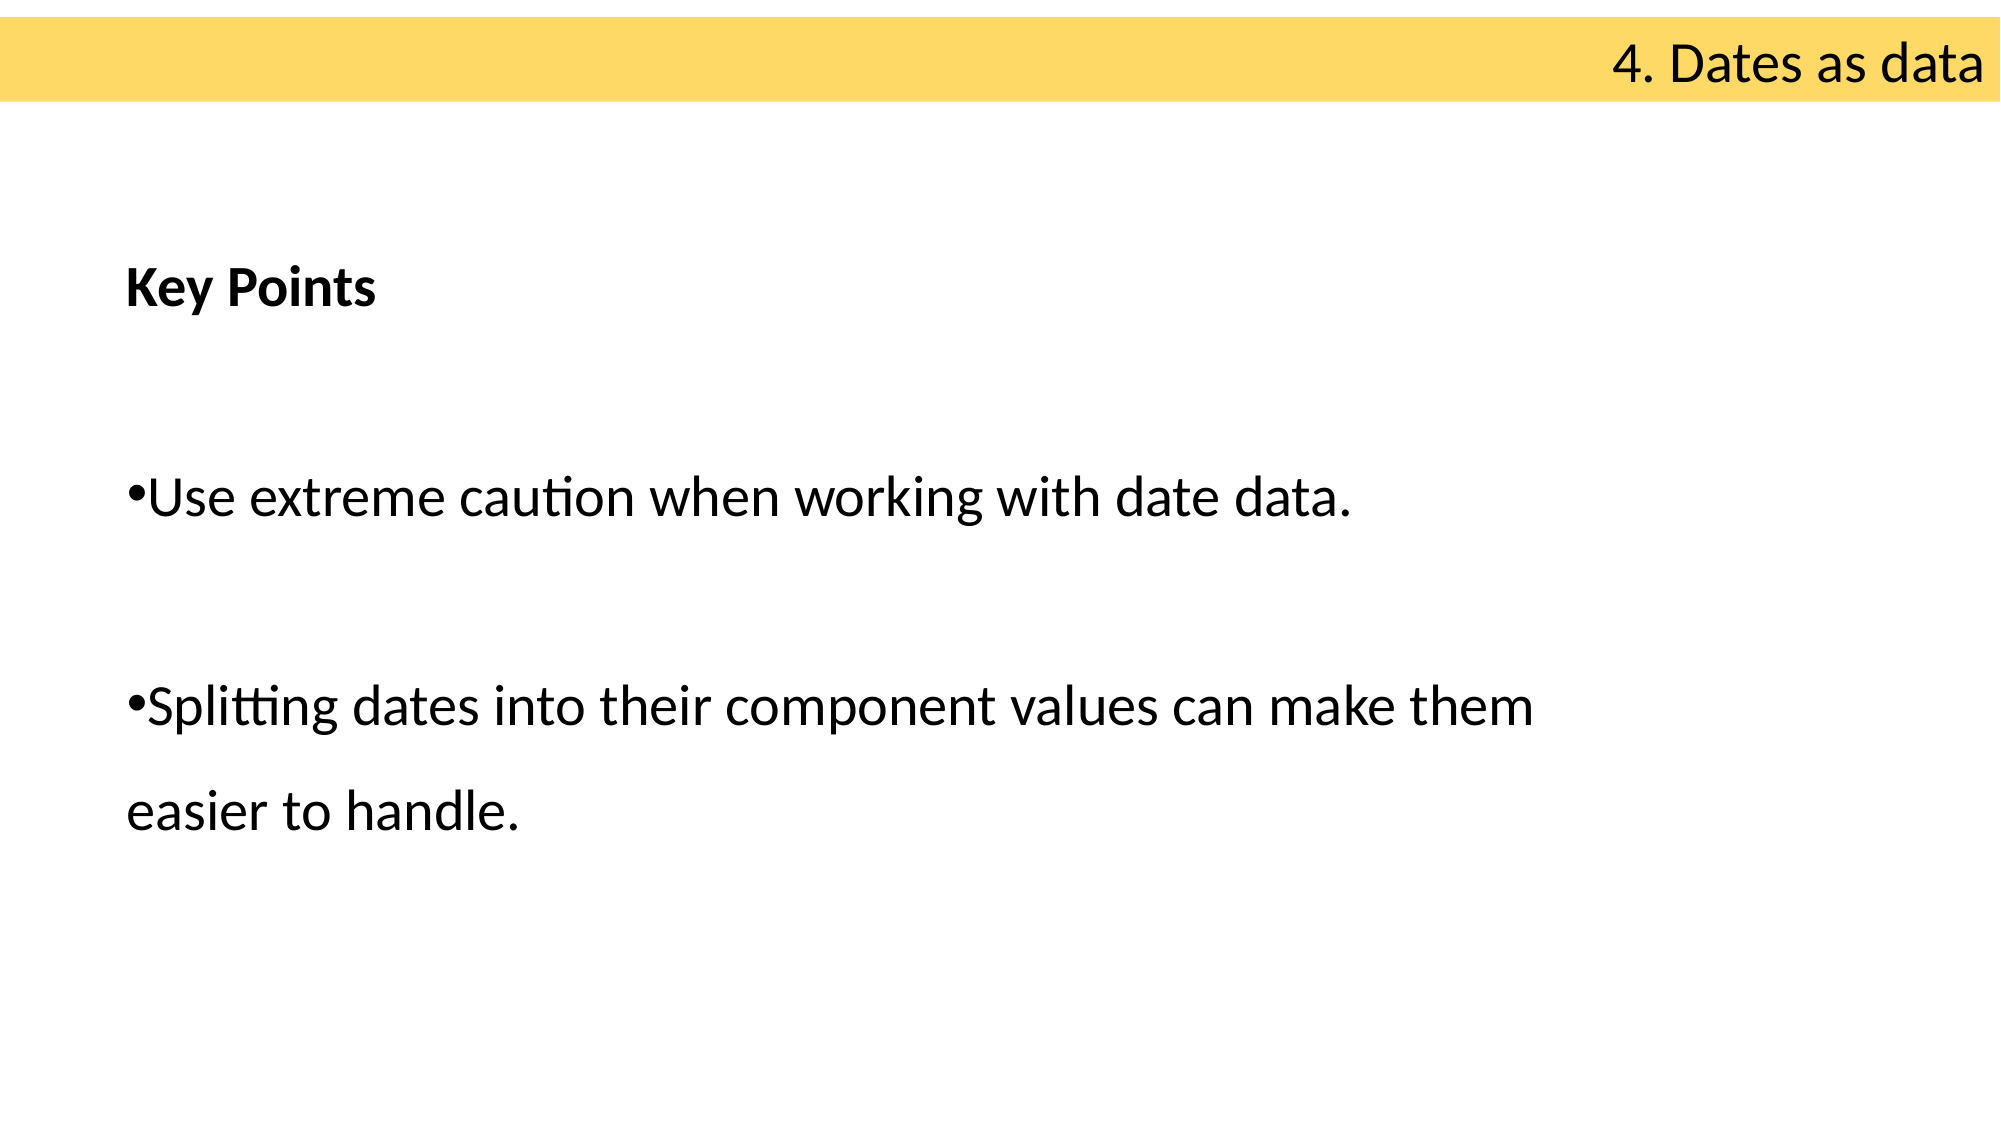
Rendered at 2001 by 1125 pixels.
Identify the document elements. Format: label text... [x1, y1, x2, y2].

text_box 4. Dates as data [0, 17, 2000, 102]
text_box Key Points Use extreme caution when working with date data. Splitting dates into their component values can make them easier to handle. [112, 205, 1690, 850]
